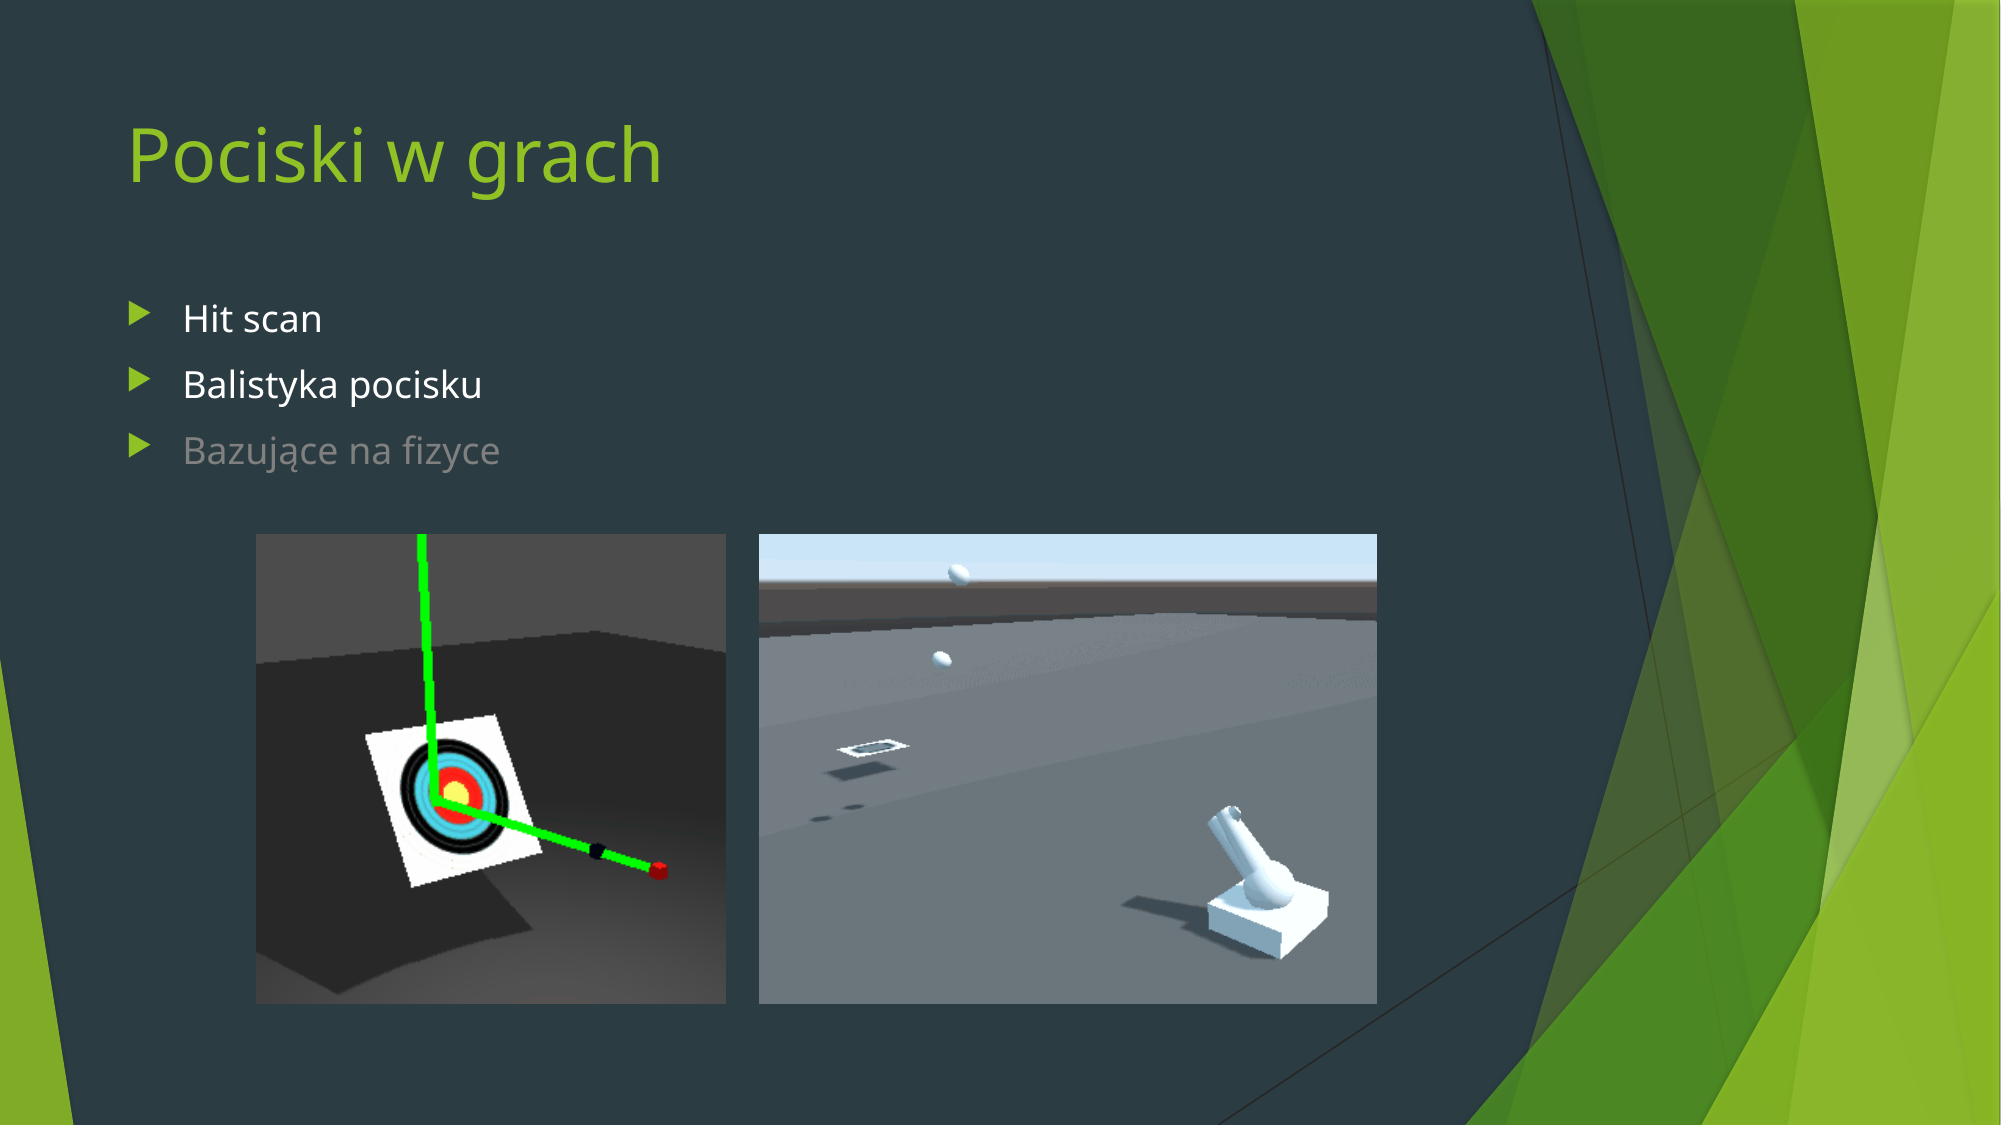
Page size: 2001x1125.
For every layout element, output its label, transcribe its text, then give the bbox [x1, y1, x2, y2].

picture [758, 533, 1377, 1004]
list Hit scan Balistyka pocisku Bazujące na fizyce [111, 287, 1522, 1058]
title Pociski w grach [111, 99, 1522, 287]
picture [256, 533, 726, 1004]
